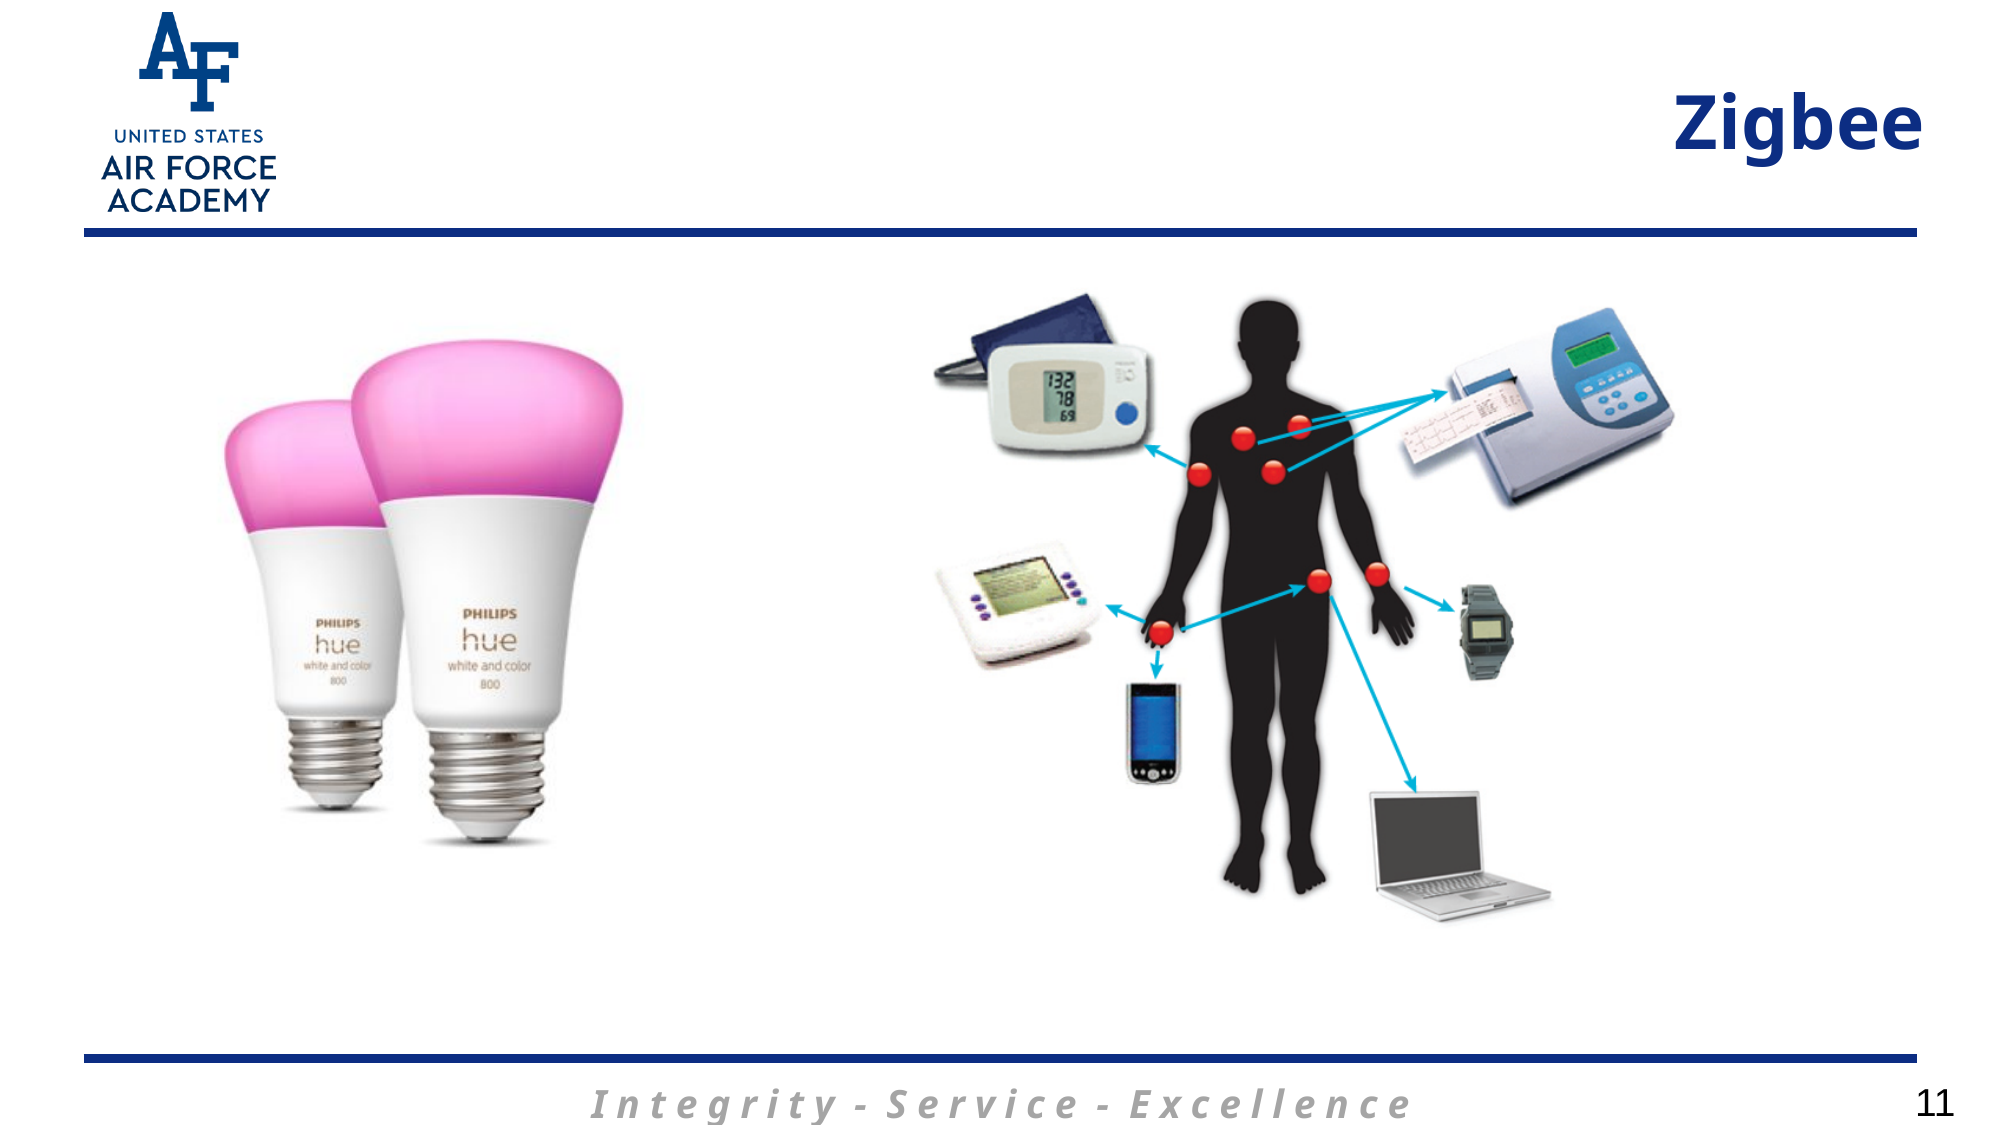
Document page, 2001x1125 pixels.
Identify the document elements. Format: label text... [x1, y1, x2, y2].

picture [101, 12, 276, 212]
slide_number 11 [1870, 1069, 2000, 1125]
title Zigbee [399, 29, 1940, 210]
picture [891, 281, 1684, 933]
picture [93, 272, 754, 933]
